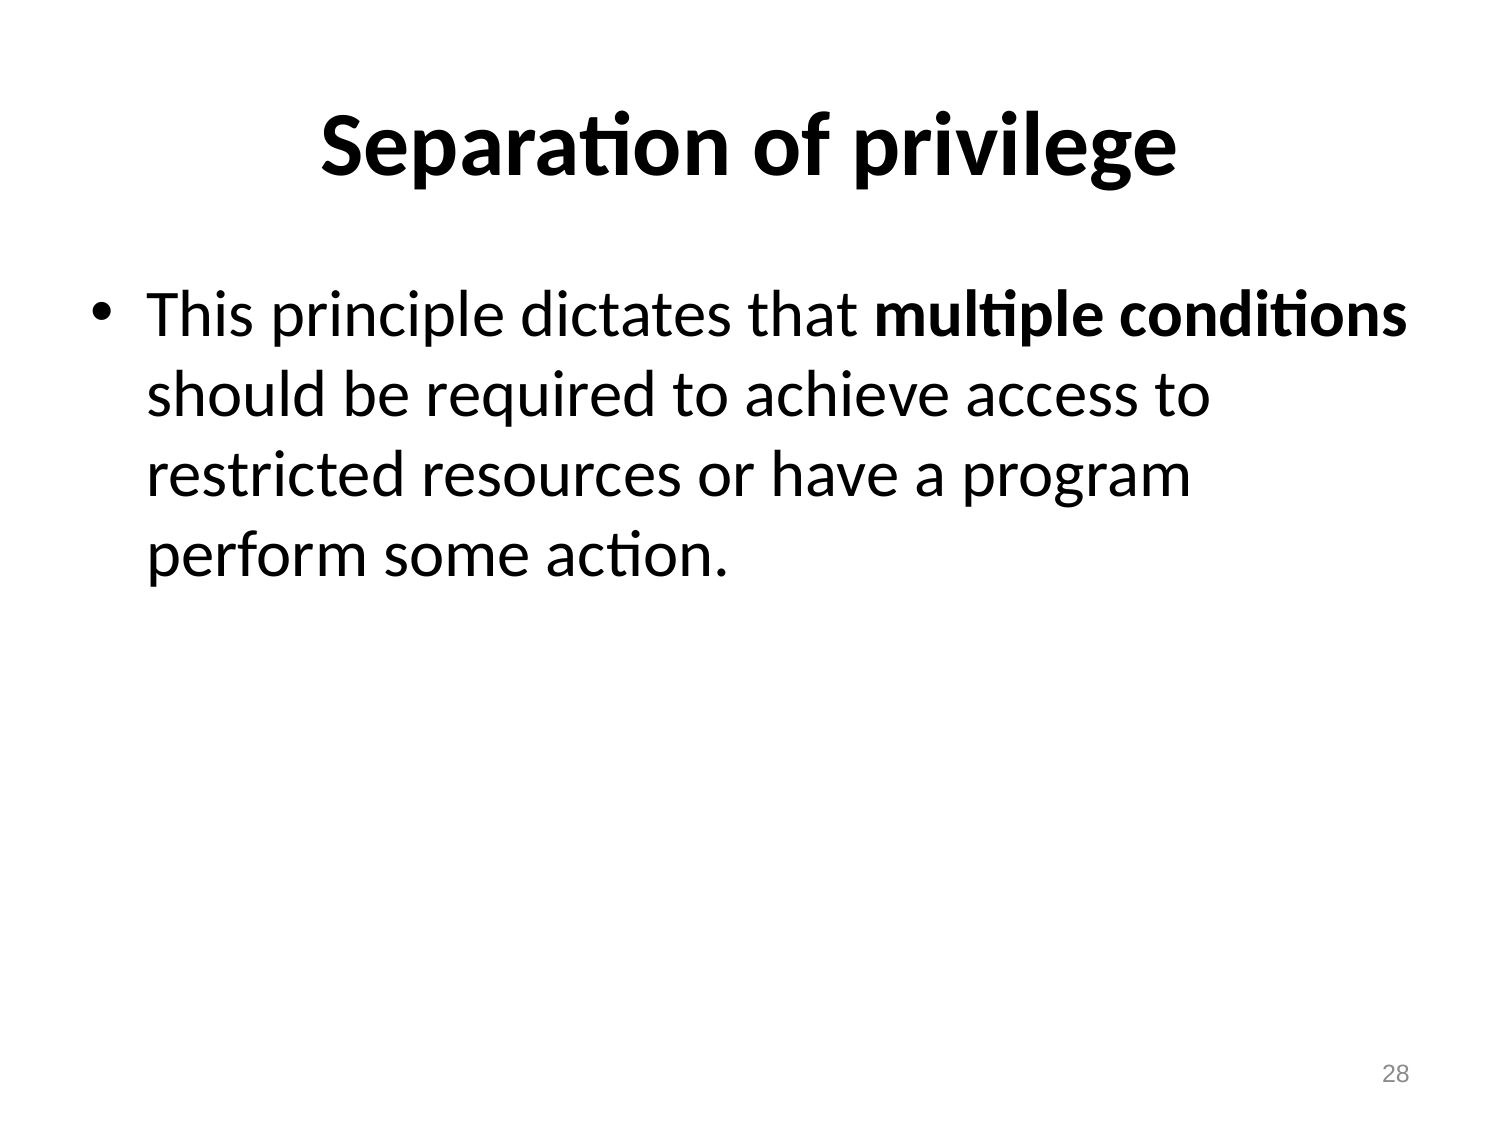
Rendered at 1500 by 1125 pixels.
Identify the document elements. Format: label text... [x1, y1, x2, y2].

title Separation of privilege [75, 45, 1425, 233]
list This principle dictates that multiple conditions should be required to achieve access to restricted resources or have a program perform some action. [75, 262, 1425, 1005]
slide_number 28 [1074, 1042, 1425, 1103]
